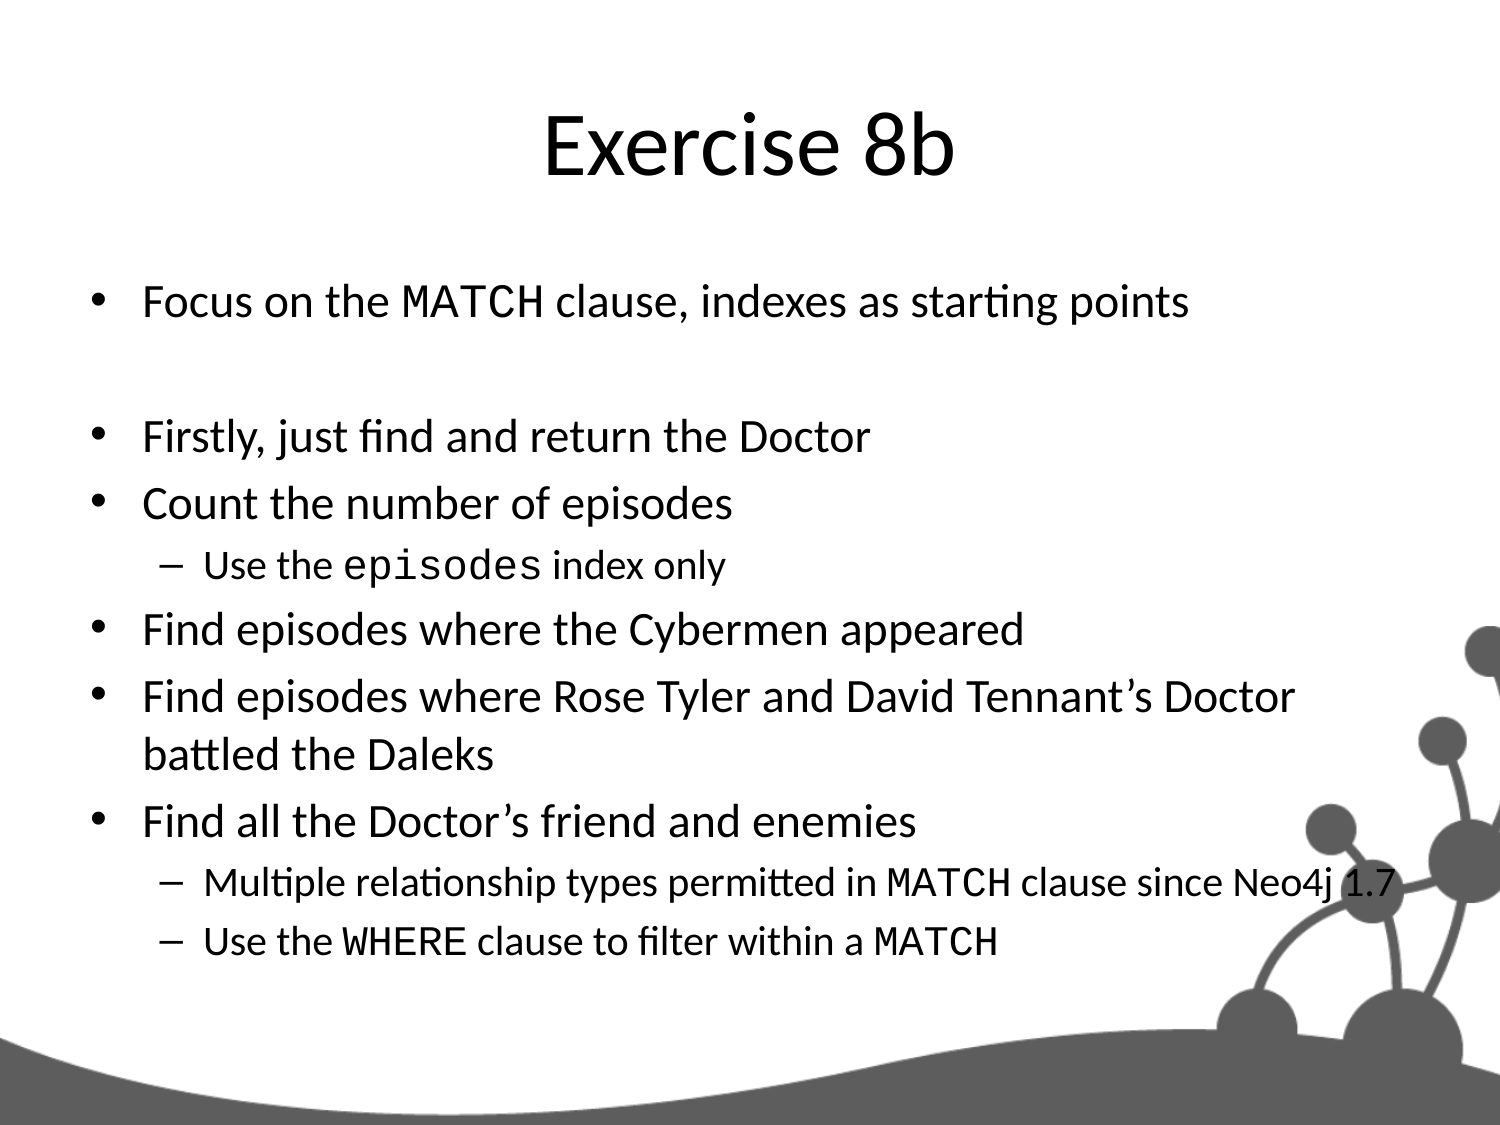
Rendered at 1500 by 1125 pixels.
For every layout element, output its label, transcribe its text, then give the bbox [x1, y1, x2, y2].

title Exercise 8b [75, 45, 1425, 233]
list Focus on the MATCH clause, indexes as starting points Firstly, just find and return the Doctor Count the number of episodes Use the episodes index only Find episodes where the Cybermen appeared Find episodes where Rose Tyler and David Tennant’s Doctor battled the Daleks Find all the Doctor’s friend and enemies Multiple relationship types permitted in MATCH clause since Neo4j 1.7 Use the WHERE clause to filter within a MATCH [75, 262, 1425, 1005]
